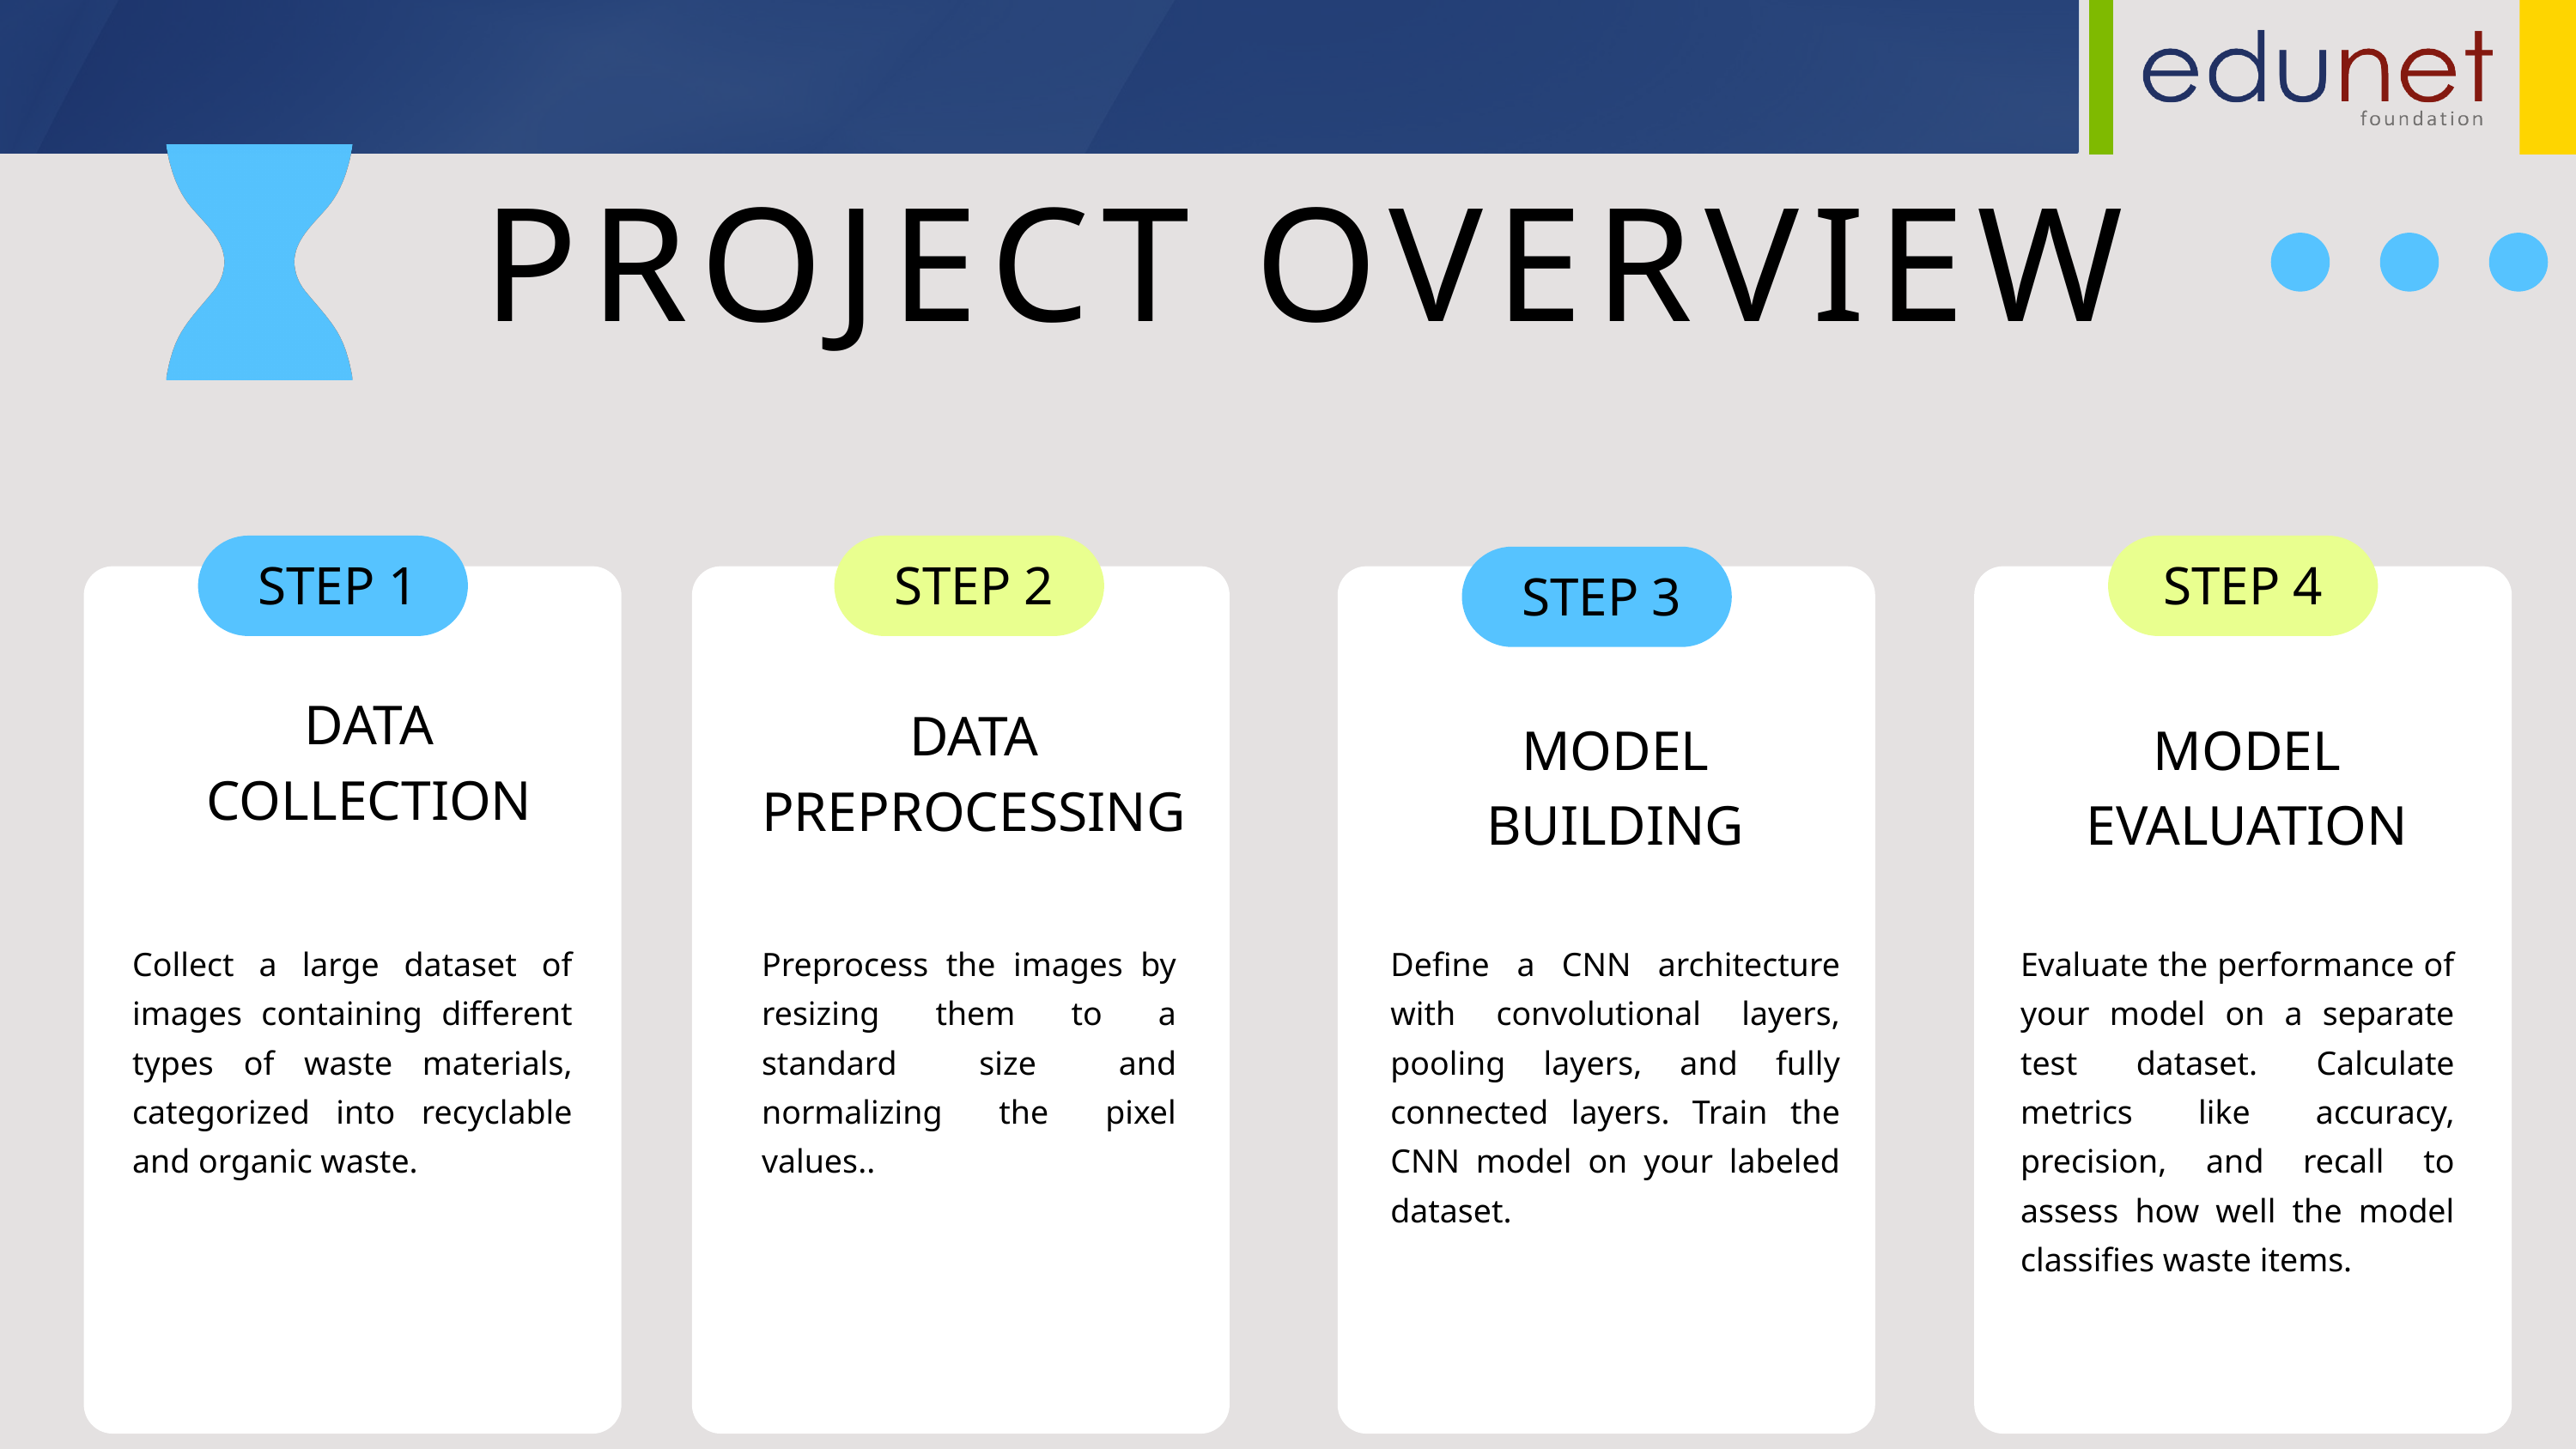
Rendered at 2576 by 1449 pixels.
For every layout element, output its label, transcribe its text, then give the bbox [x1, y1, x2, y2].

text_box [1461, 546, 1732, 647]
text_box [83, 566, 622, 1434]
picture [2128, 16, 2509, 138]
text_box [1973, 566, 2512, 1434]
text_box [691, 566, 1230, 1434]
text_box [1337, 566, 1876, 1434]
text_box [2107, 535, 2379, 637]
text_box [2270, 232, 2549, 292]
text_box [834, 535, 1105, 637]
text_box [197, 535, 469, 637]
text_box PROJECT OVERVIEW [353, 183, 2334, 354]
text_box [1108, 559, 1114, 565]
text_box [166, 144, 353, 380]
